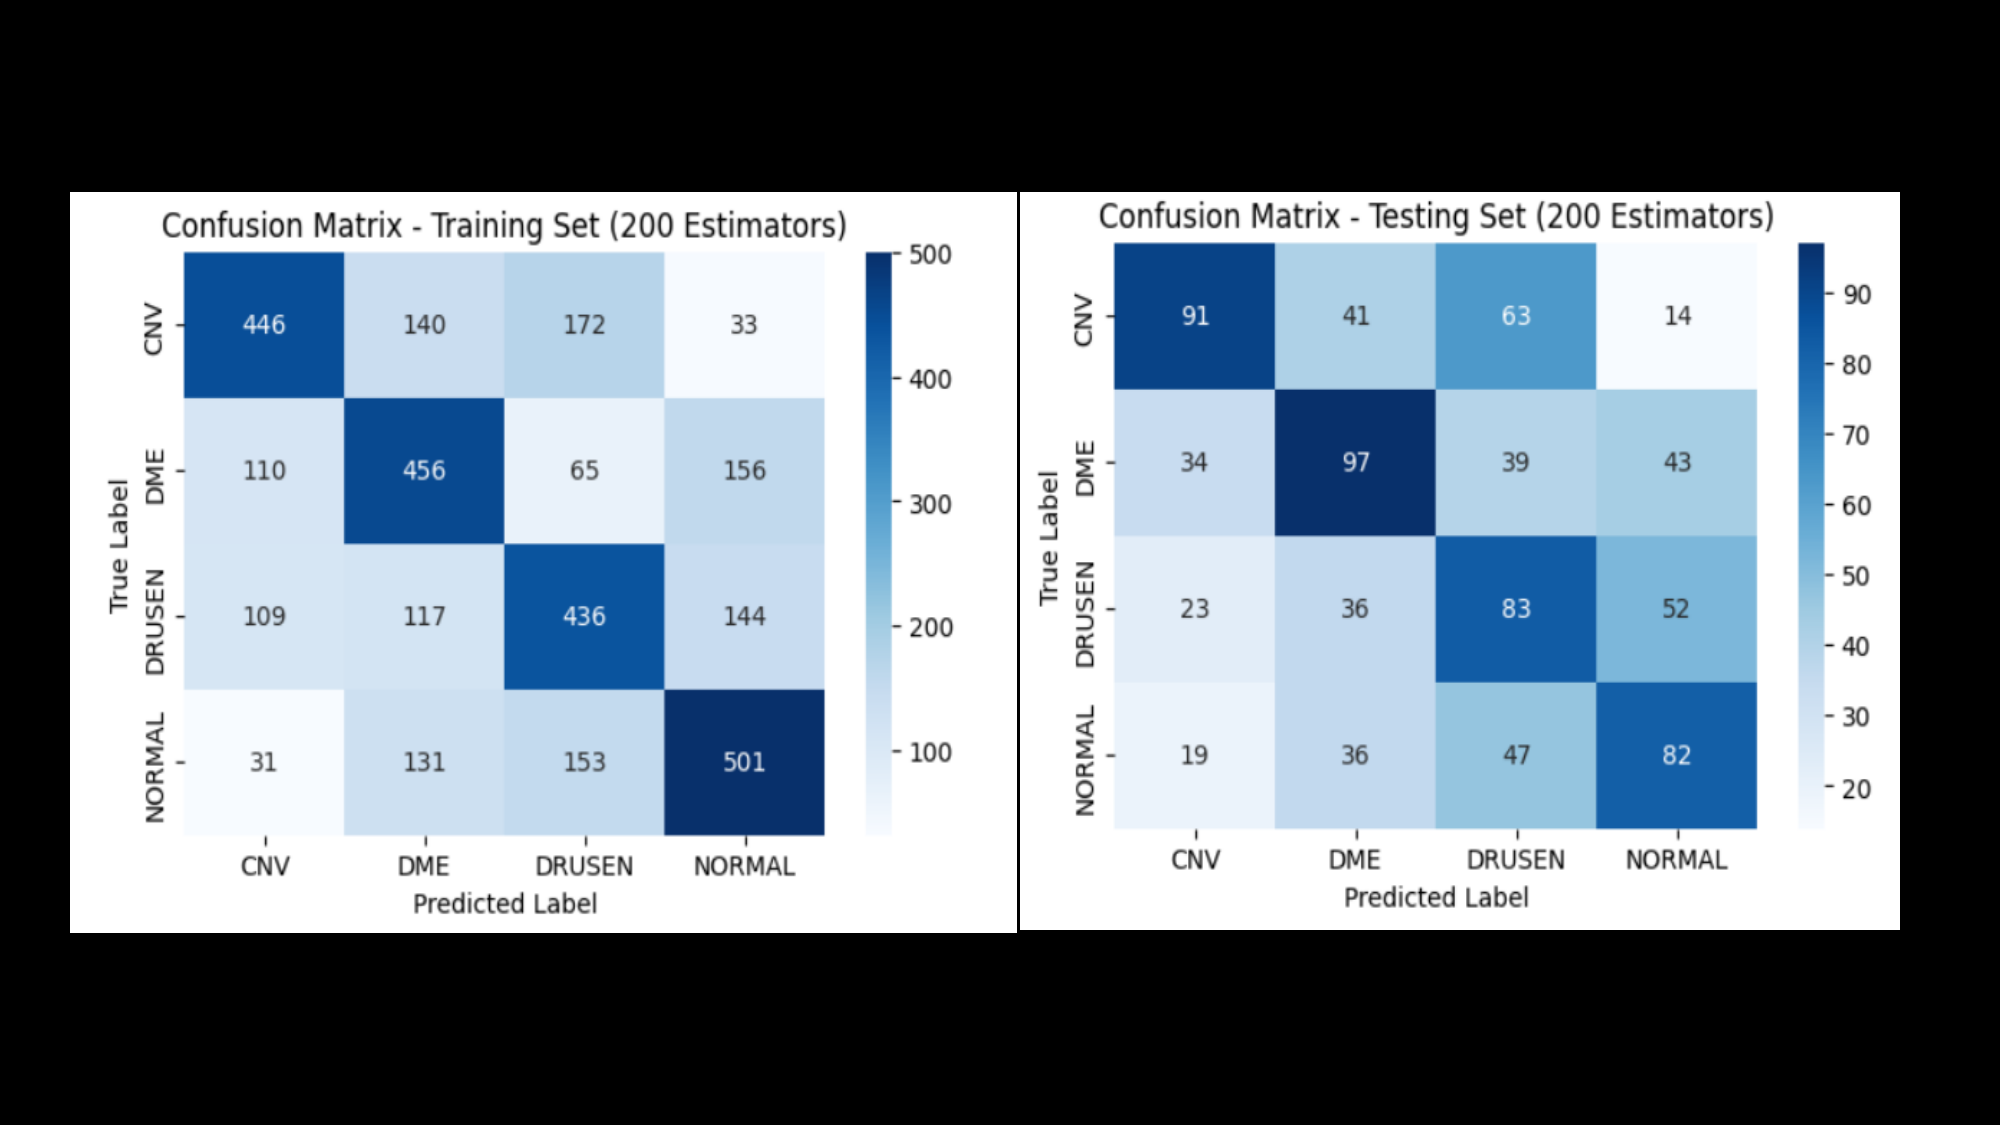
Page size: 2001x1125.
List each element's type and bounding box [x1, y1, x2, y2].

text_box [70, 192, 1900, 933]
